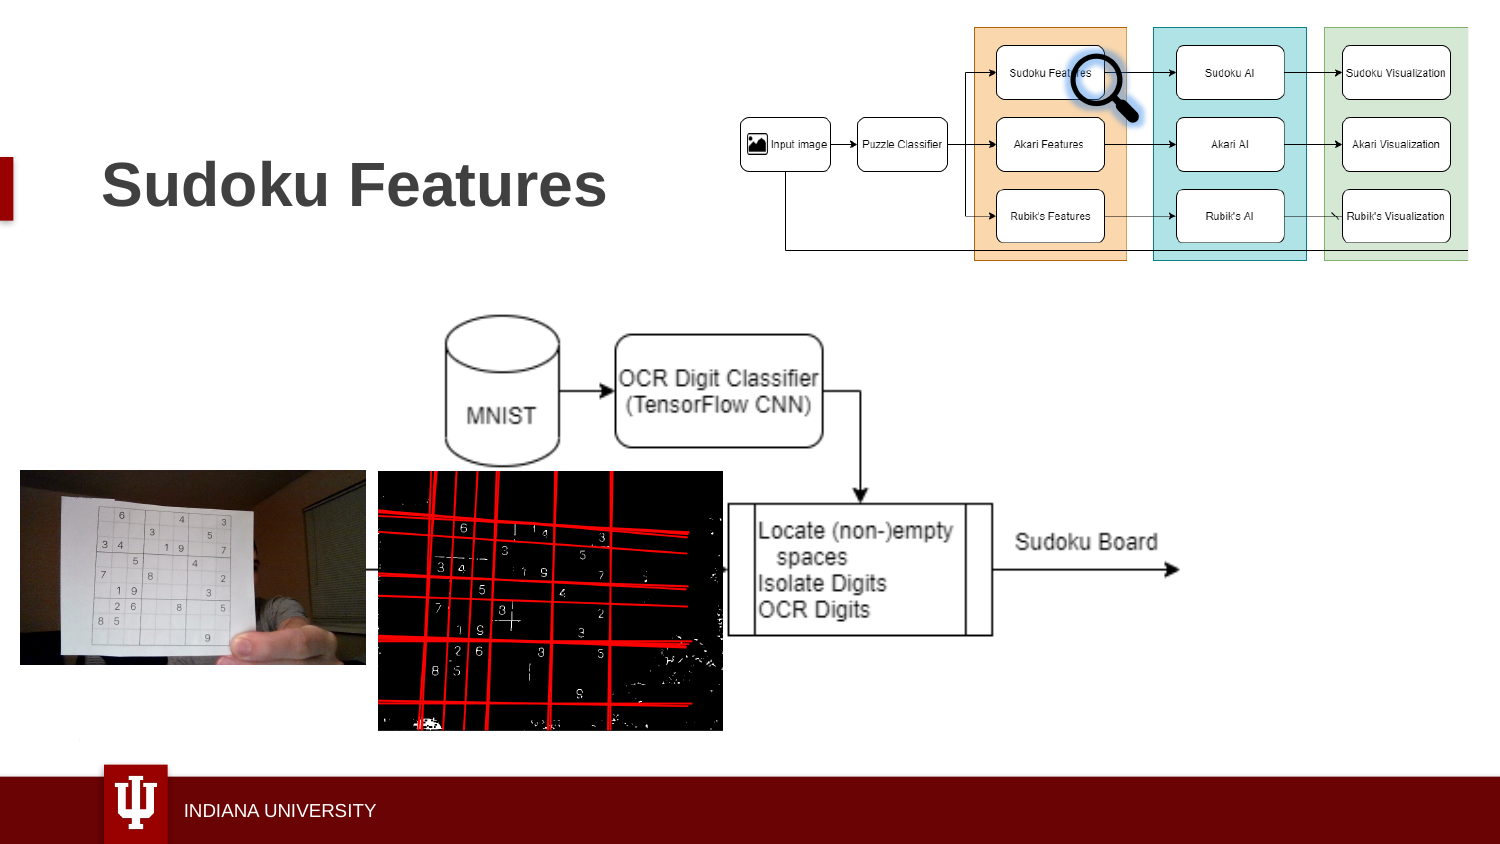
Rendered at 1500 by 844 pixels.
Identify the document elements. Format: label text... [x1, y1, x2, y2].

title Sudoku Features [86, 124, 717, 240]
picture [79, 740, 192, 844]
picture [20, 26, 1469, 732]
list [1062, 46, 1146, 130]
